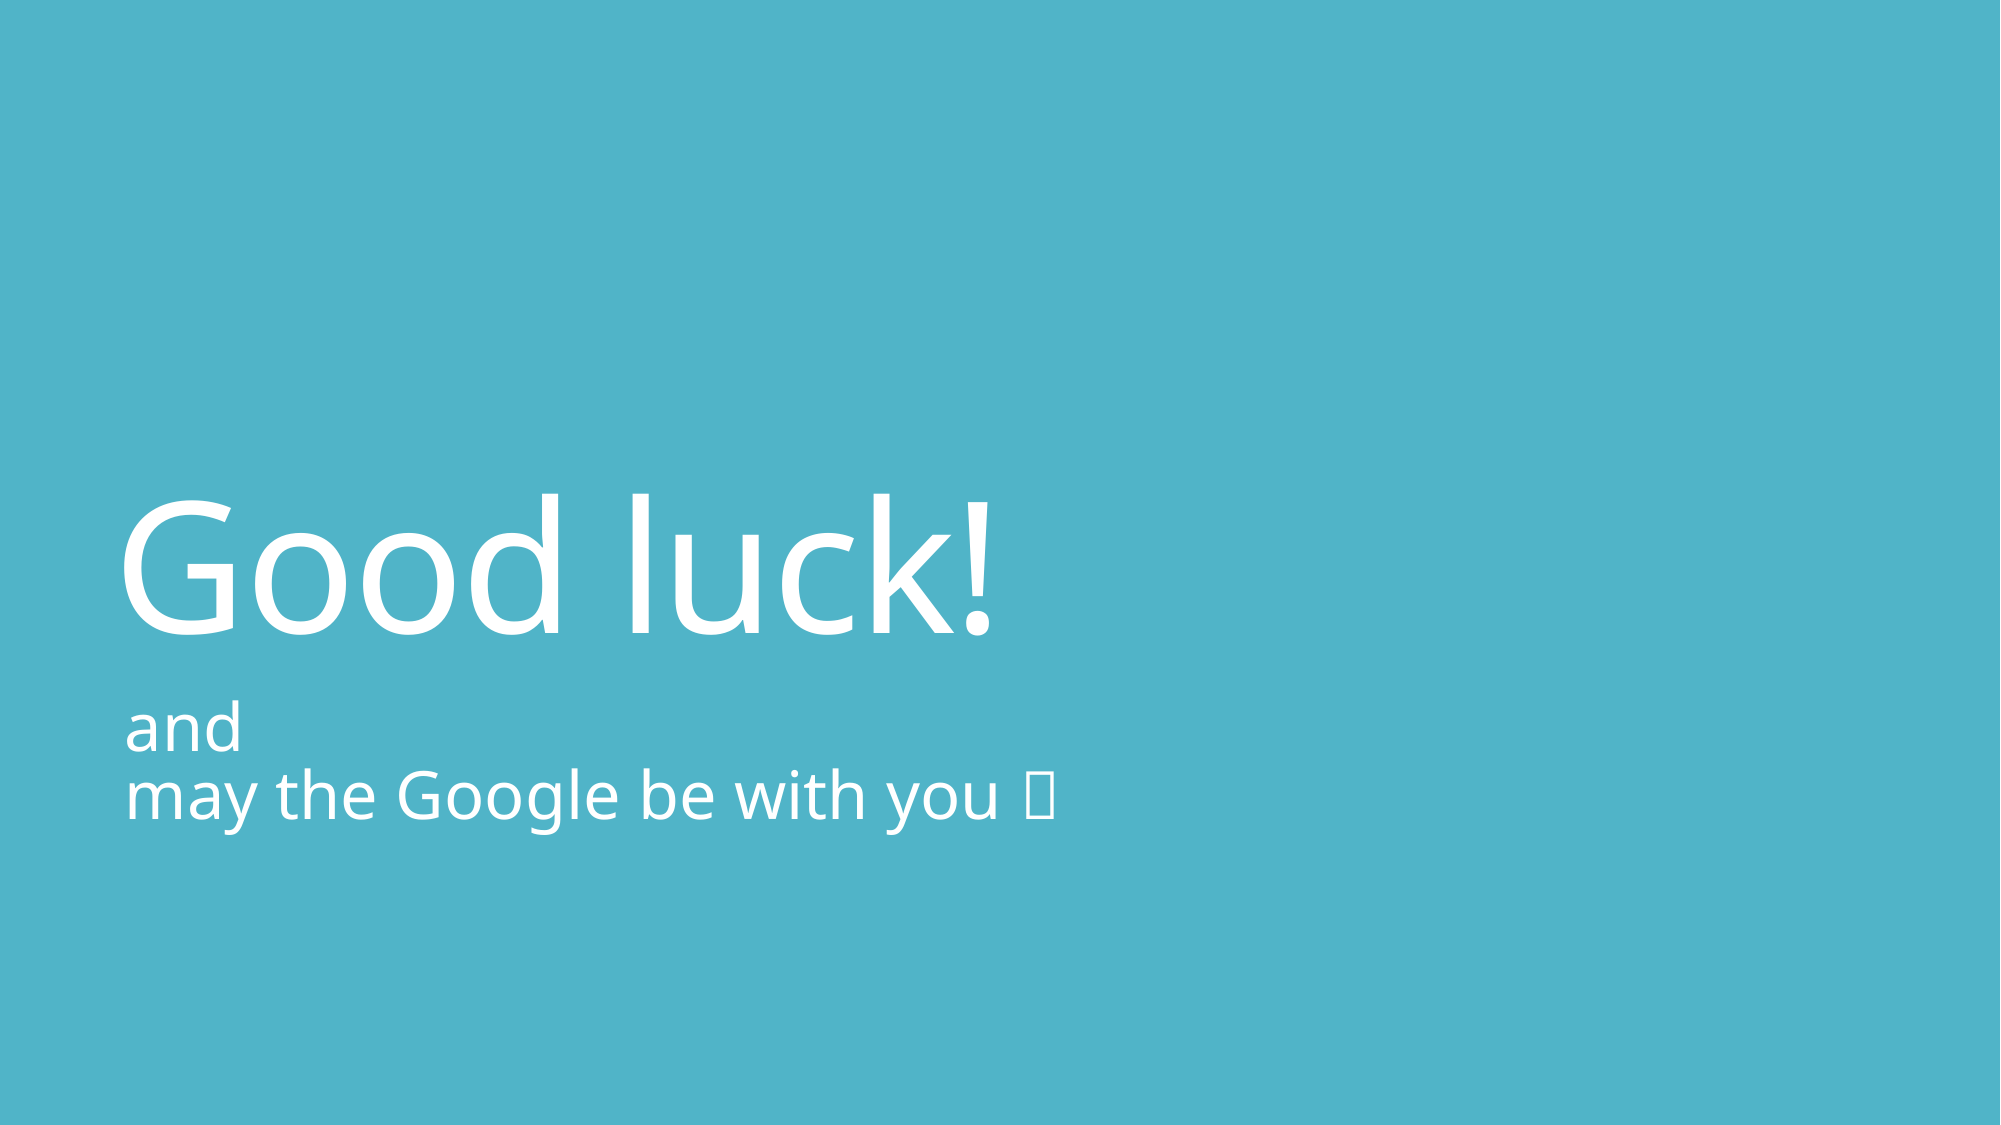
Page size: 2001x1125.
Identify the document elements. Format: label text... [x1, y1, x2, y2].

subtitle and may the Google be with you  [109, 690, 1624, 961]
title Good luck! [98, 126, 1868, 677]
